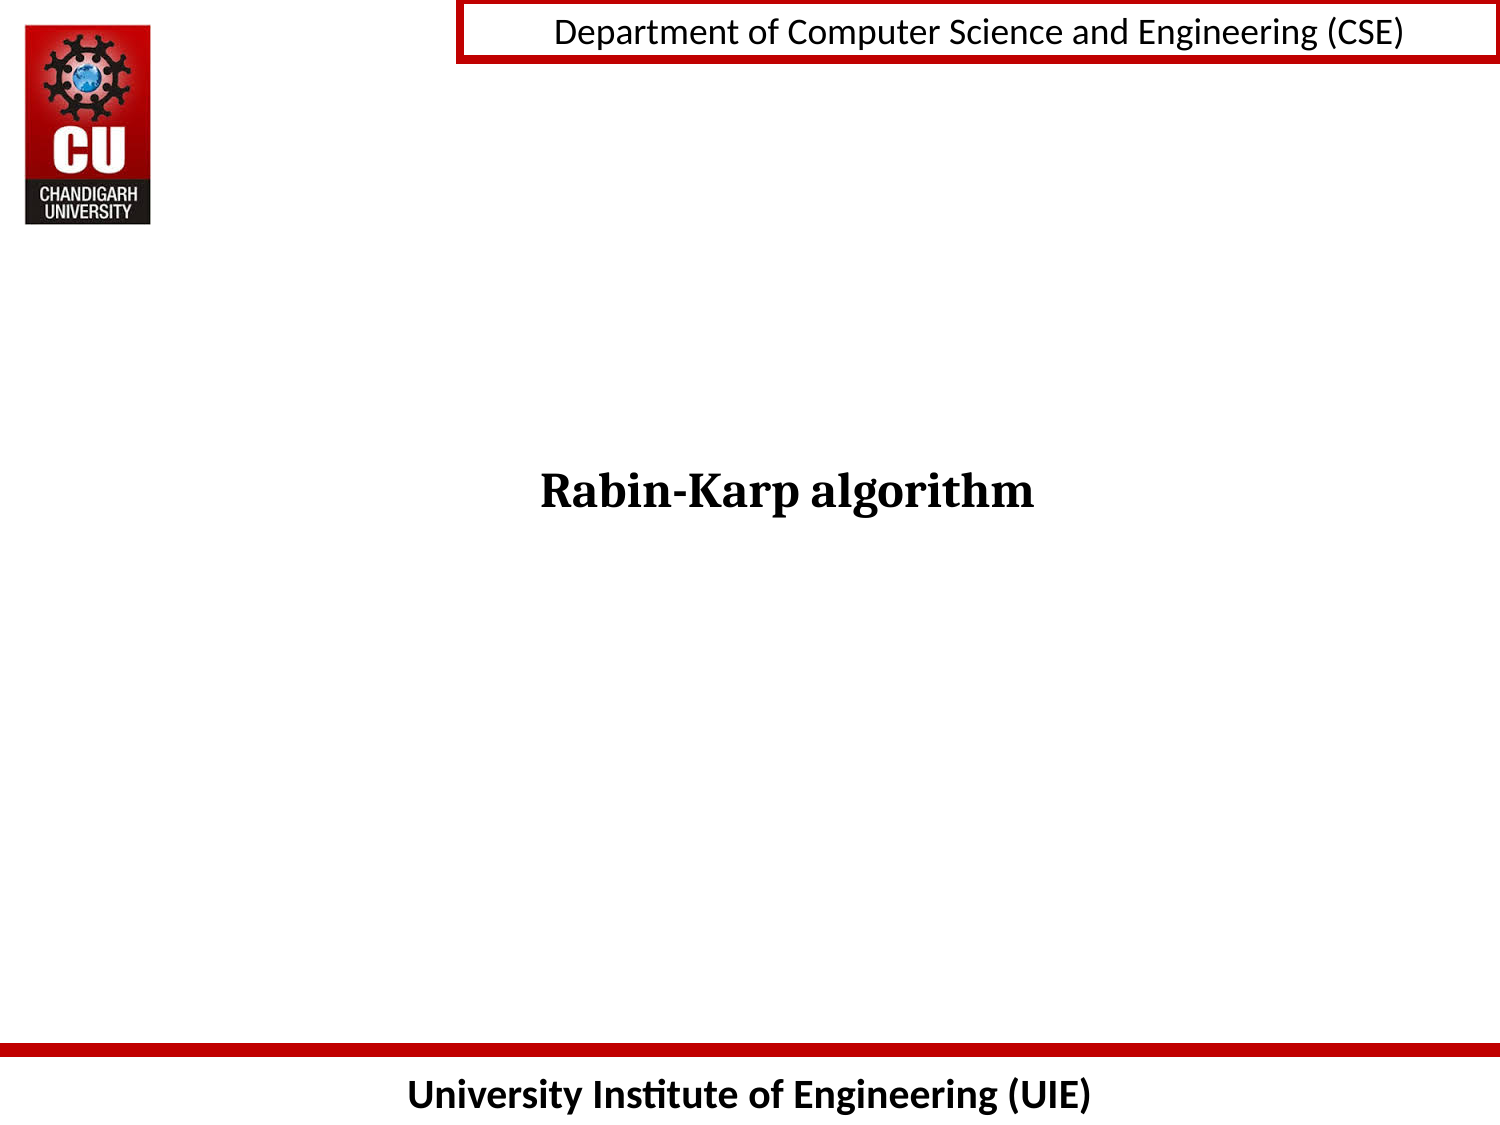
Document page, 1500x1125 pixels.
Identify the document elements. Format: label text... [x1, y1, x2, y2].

picture [24, 24, 151, 225]
title Rabin-Karp algorithm [137, 437, 1438, 538]
